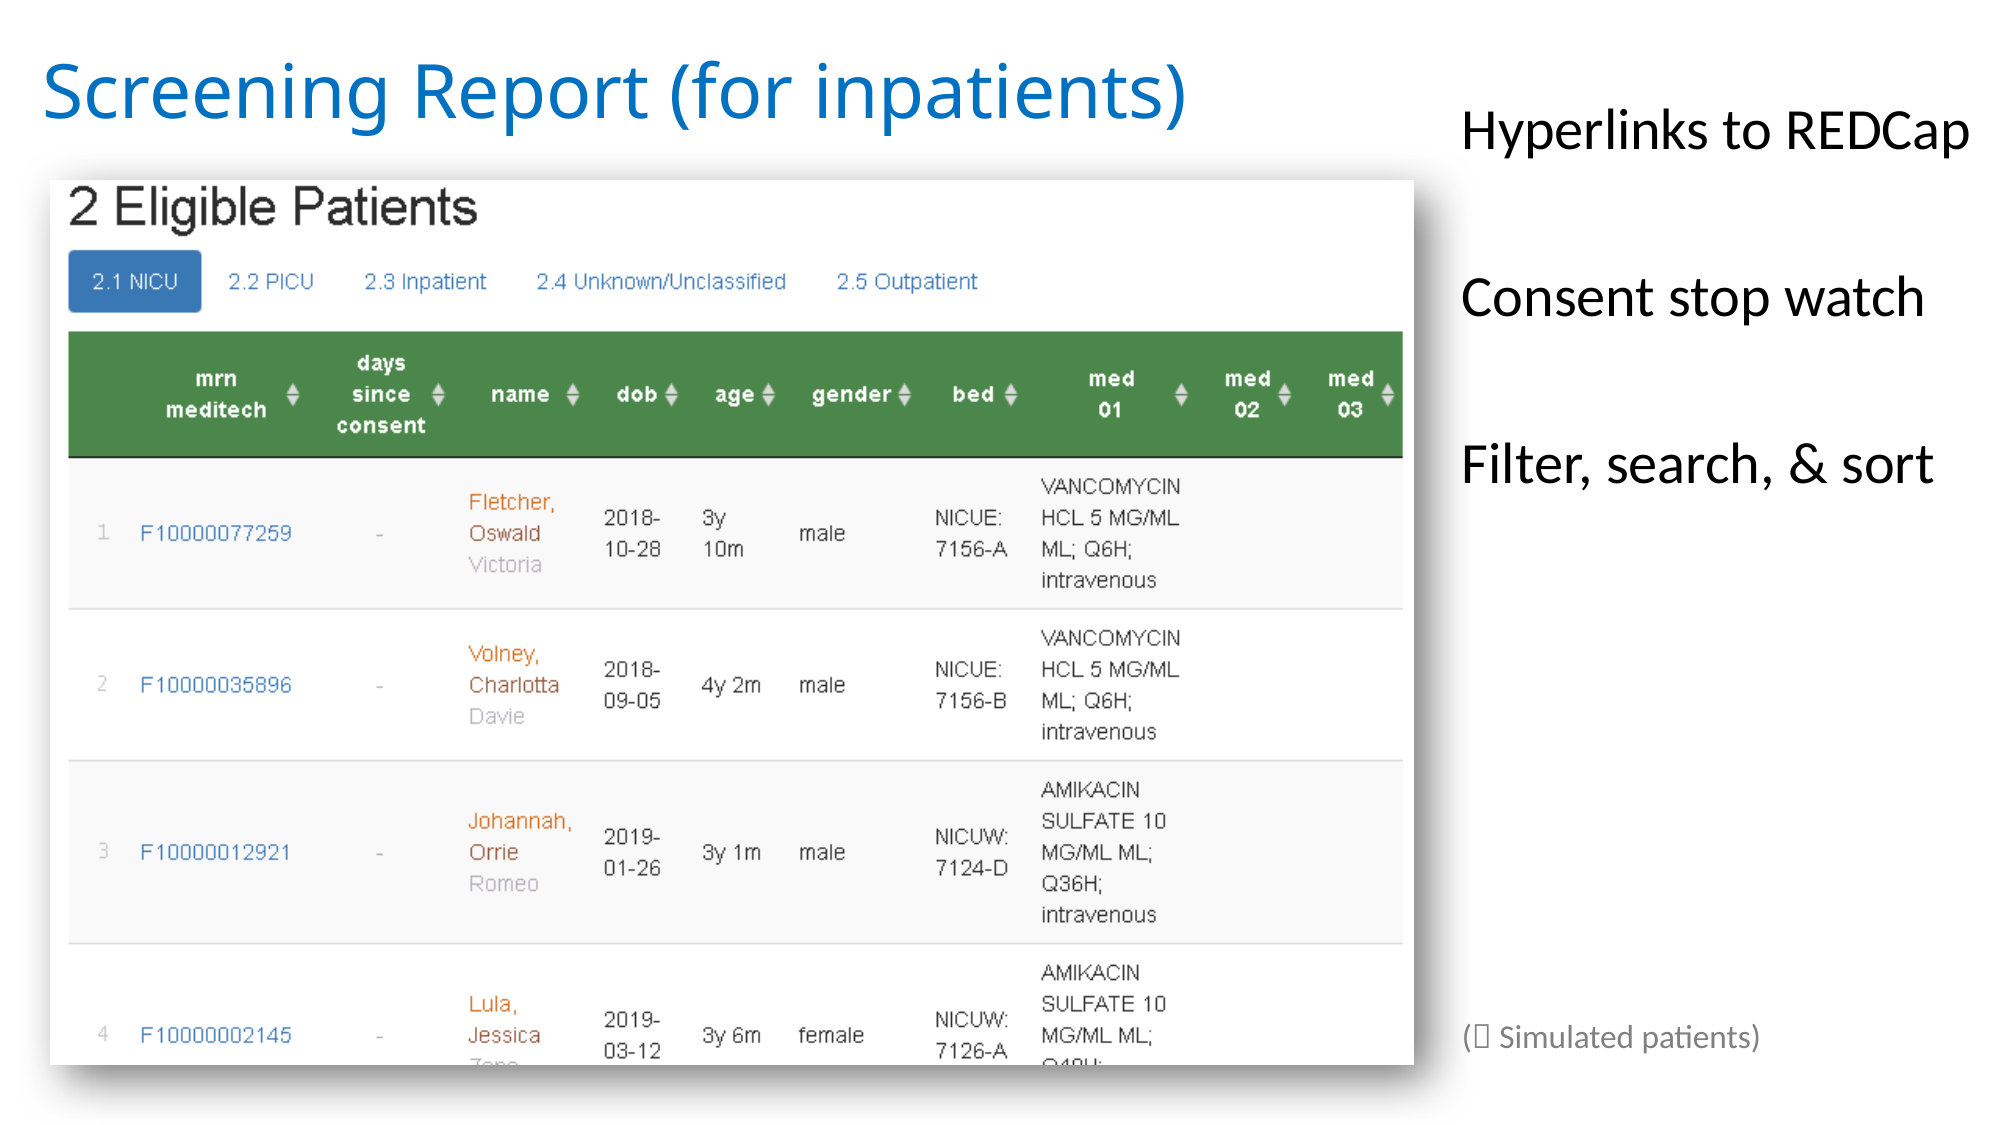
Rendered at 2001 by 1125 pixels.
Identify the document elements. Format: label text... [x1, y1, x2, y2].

text_box Screening Report (for inpatients) [27, 46, 1497, 134]
text_box Hyperlinks to REDCap Consent stop watch Filter, search, & sort ( Simulated patients) [1447, 91, 2000, 1106]
picture [50, 180, 1414, 1065]
